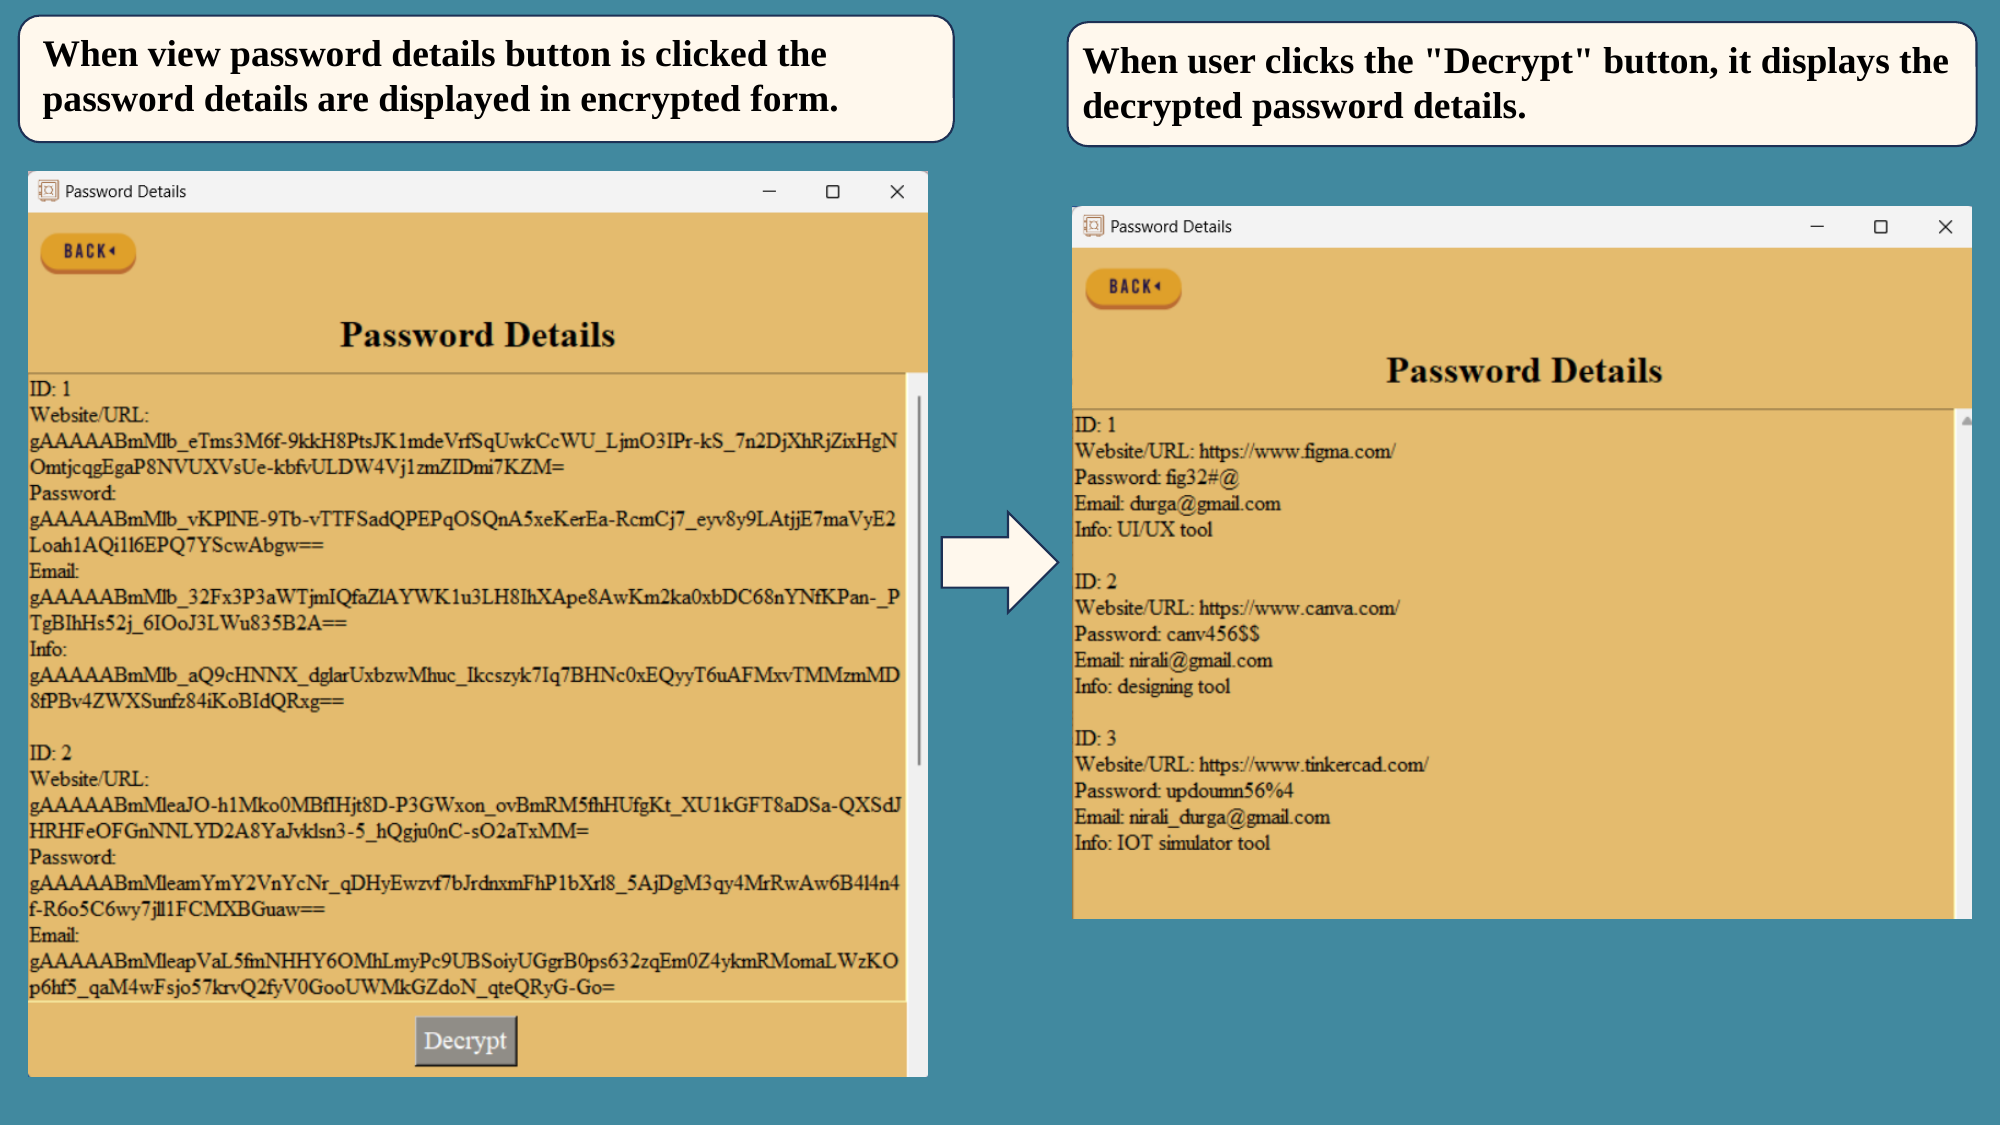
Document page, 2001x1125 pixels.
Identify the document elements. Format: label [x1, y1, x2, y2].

text_box [940, 509, 1060, 616]
text_box [18, 15, 964, 143]
text_box [1067, 22, 1977, 147]
picture [27, 171, 928, 1077]
picture [1072, 206, 1972, 919]
